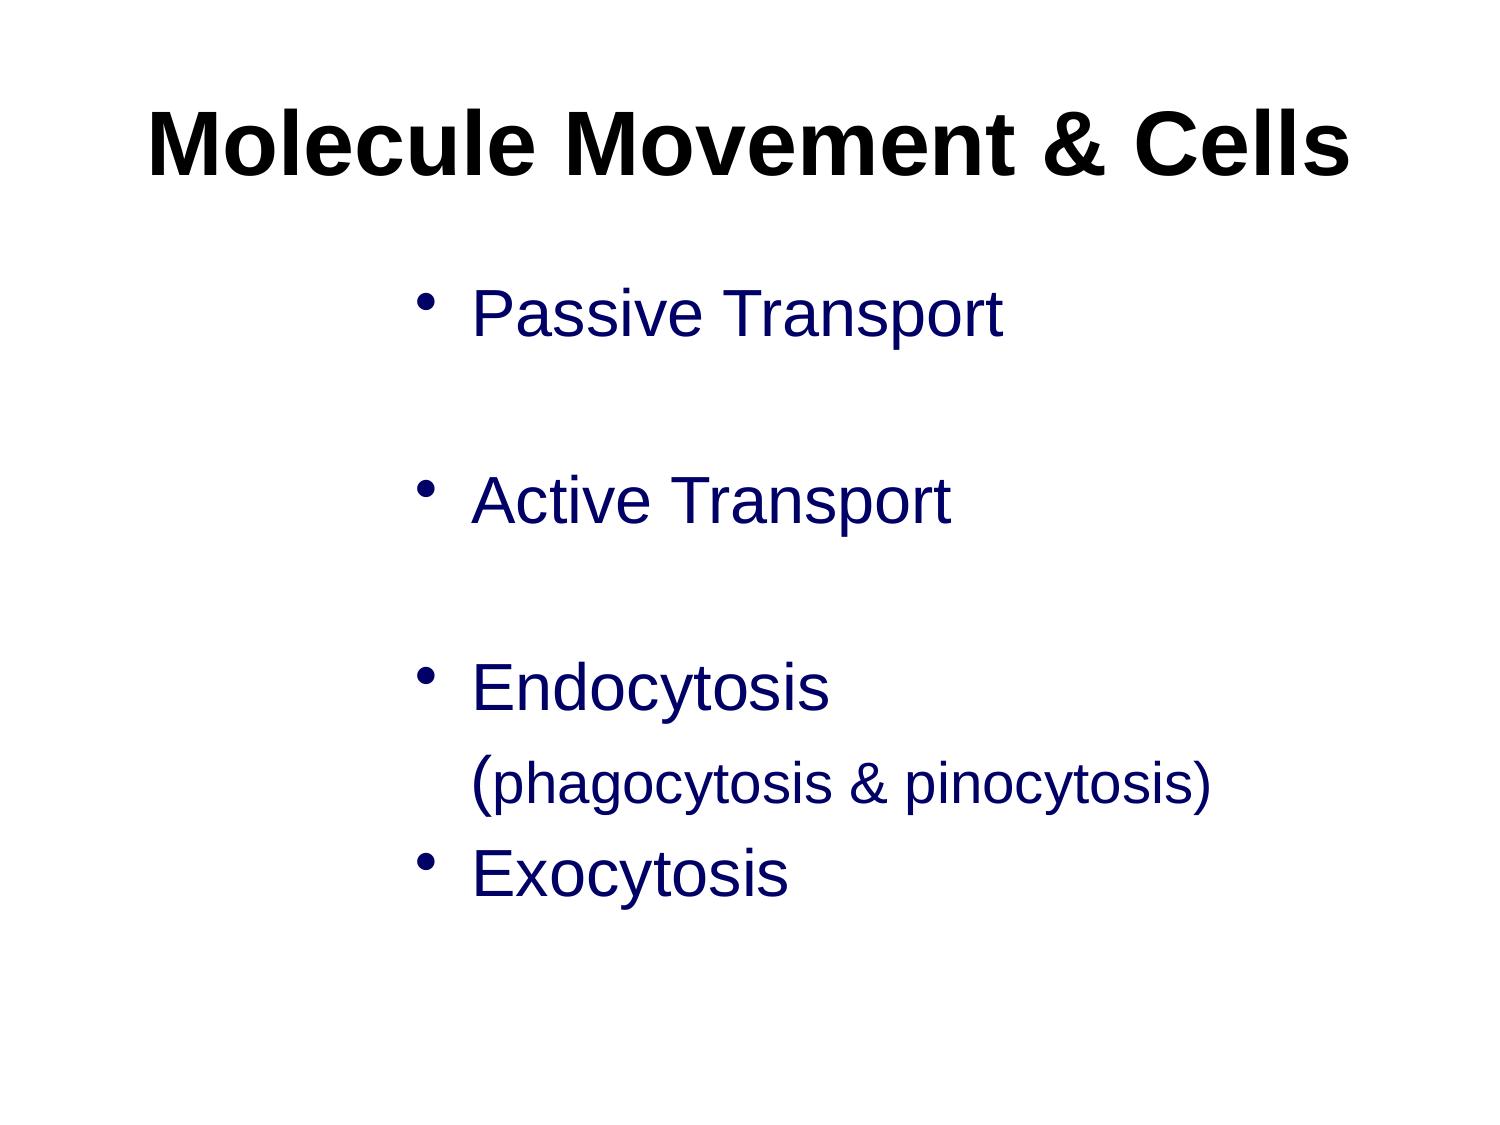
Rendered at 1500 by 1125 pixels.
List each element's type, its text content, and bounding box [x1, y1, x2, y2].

list Passive Transport Active Transport Endocytosis (phagocytosis & pinocytosis) Exocytosis [399, 262, 1300, 1005]
title Molecule Movement & Cells [75, 45, 1425, 233]
